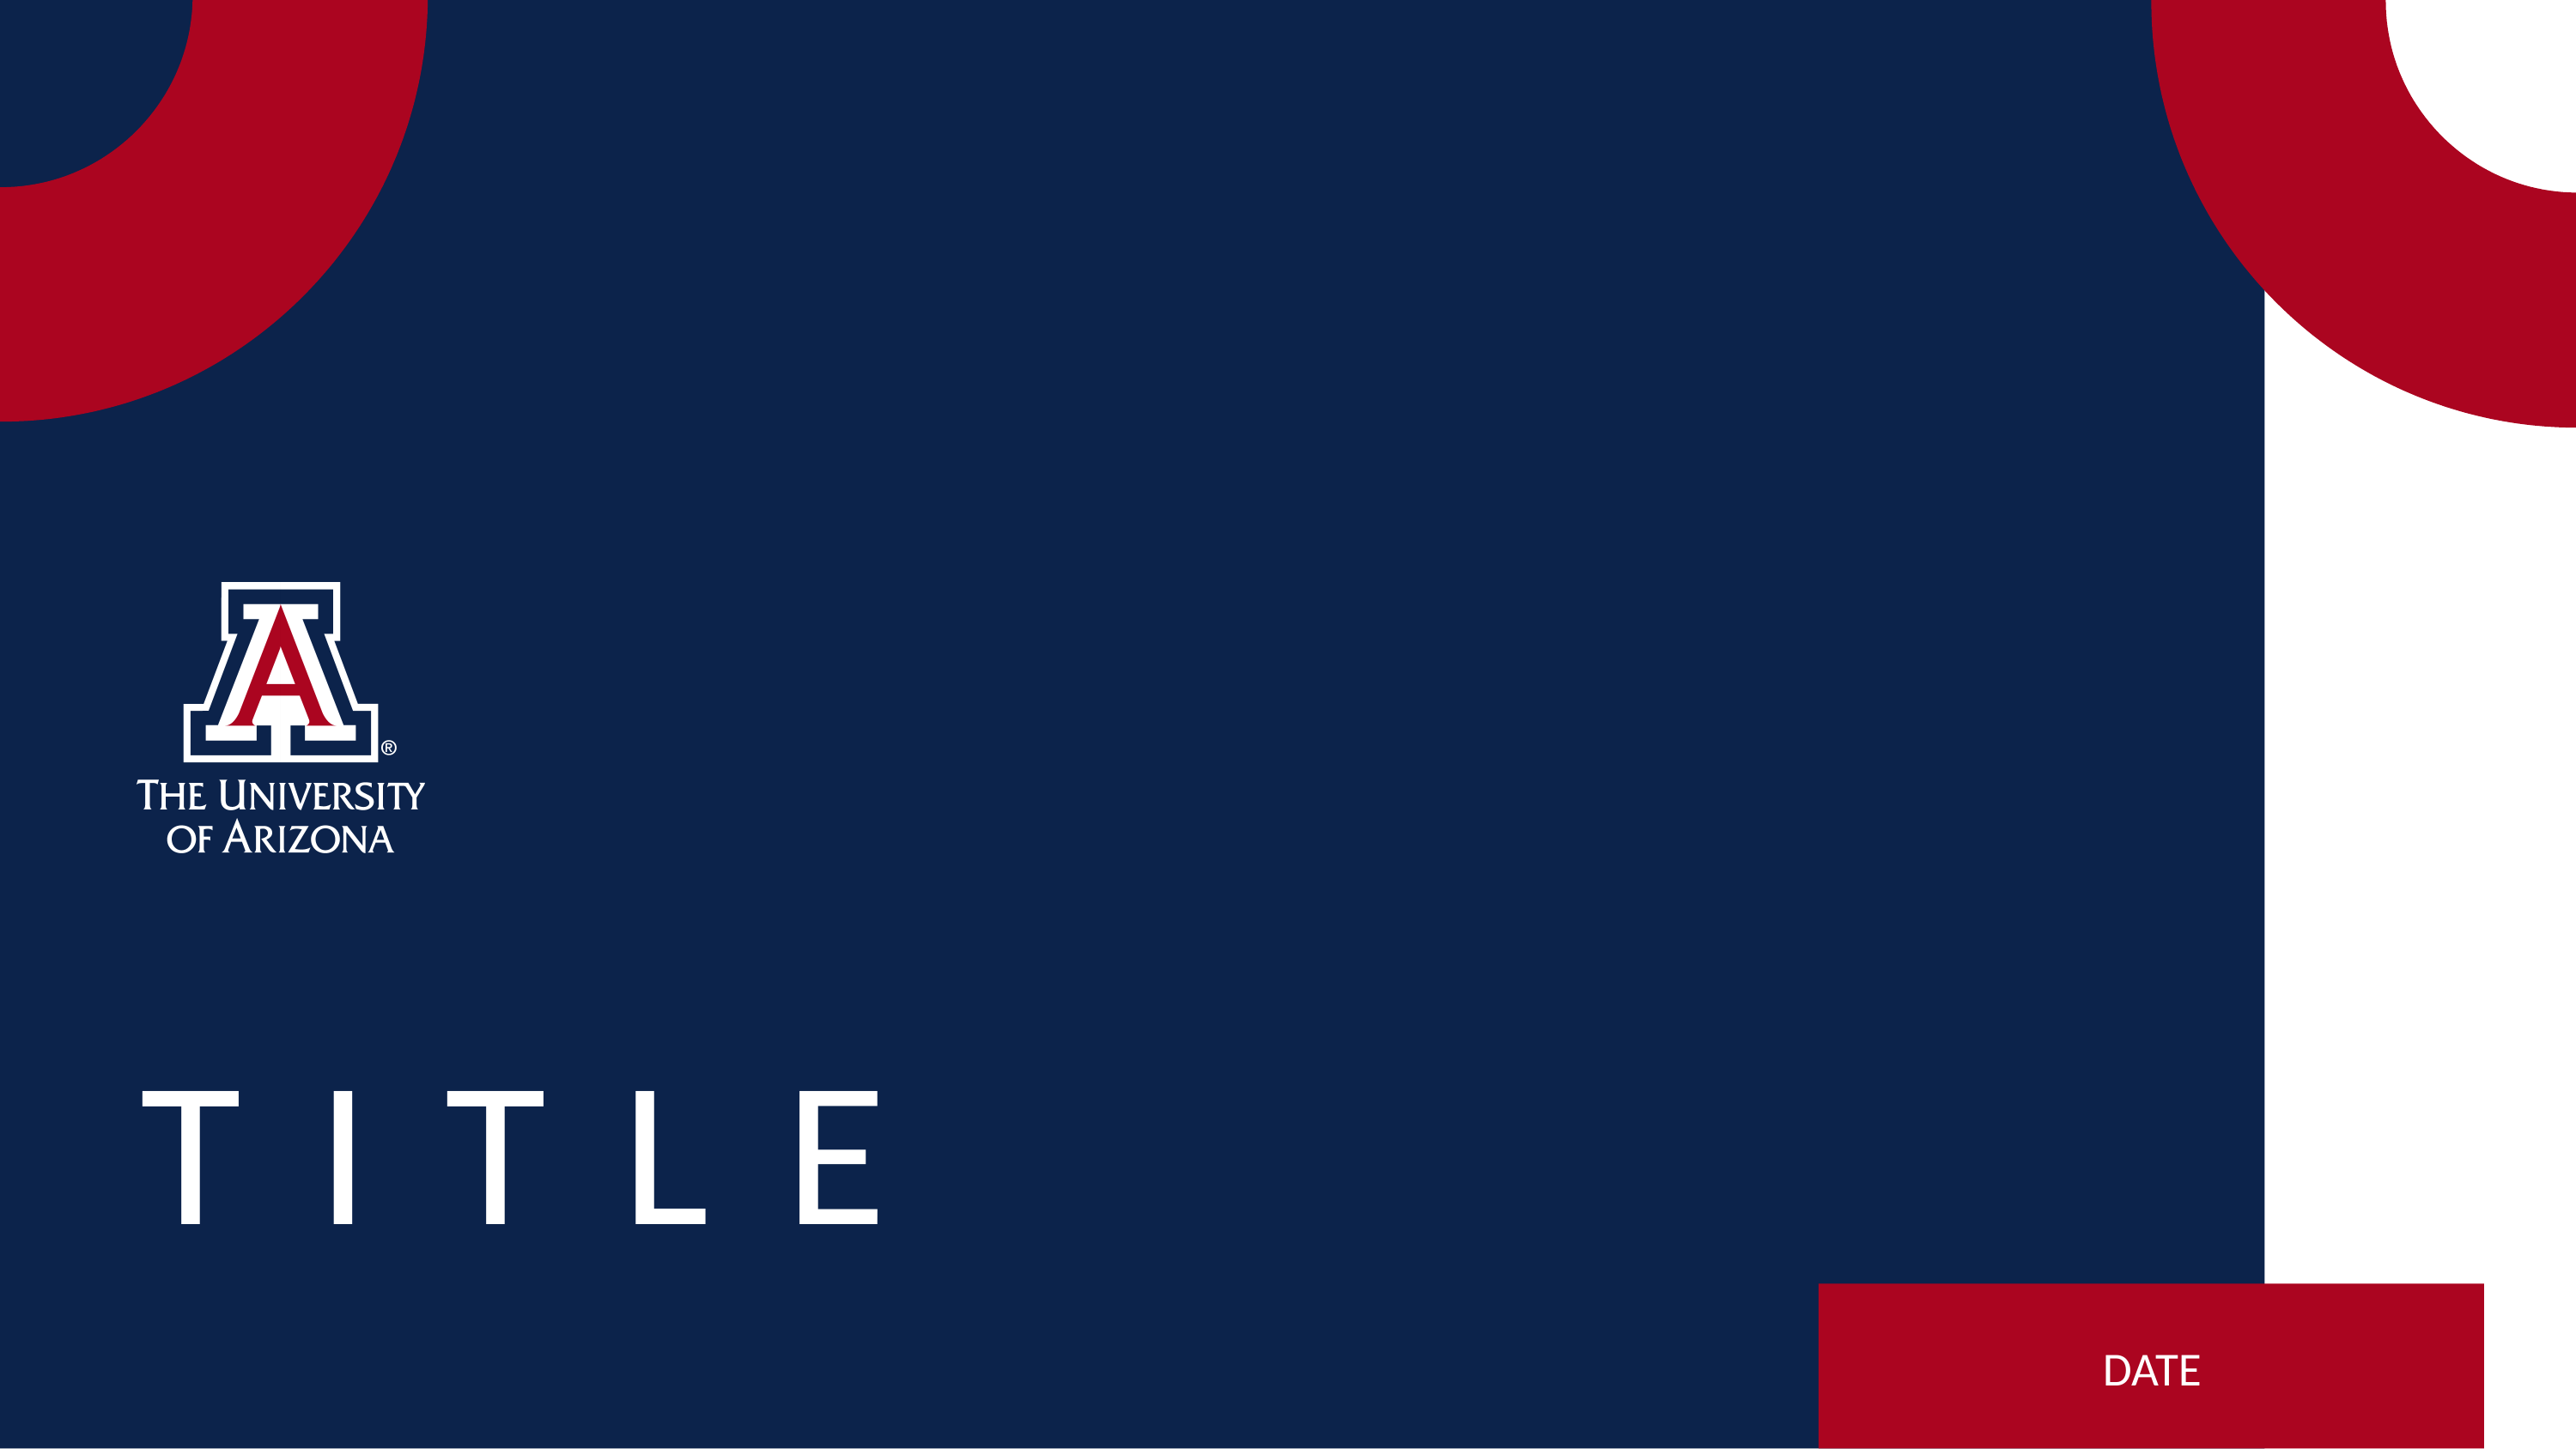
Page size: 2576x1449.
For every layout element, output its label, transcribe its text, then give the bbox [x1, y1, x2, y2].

text_box DATE [2063, 1336, 2239, 1397]
text_box TITLE [138, 1015, 1909, 1268]
picture [137, 582, 425, 853]
